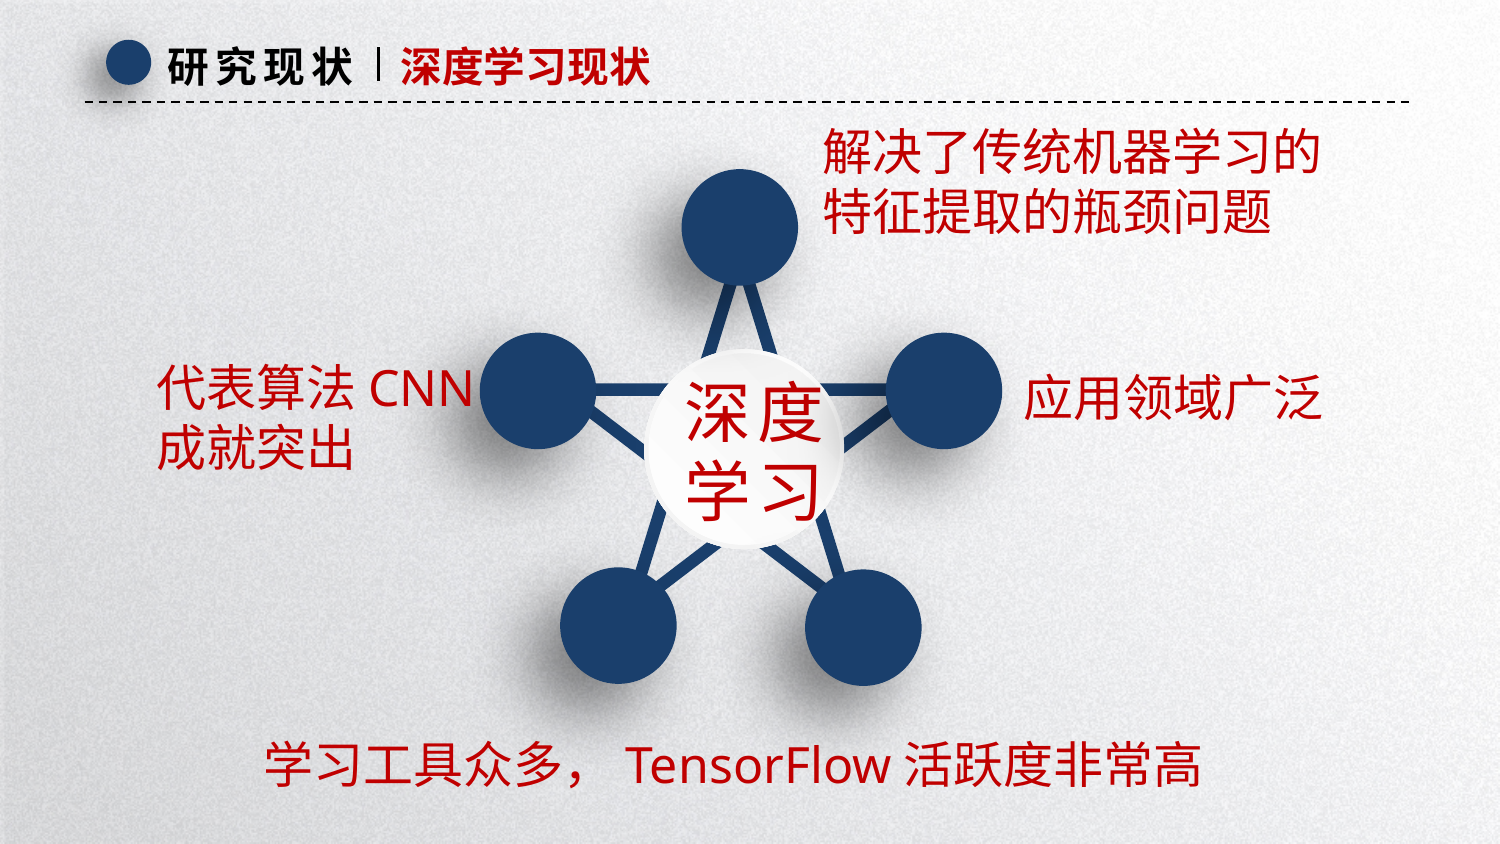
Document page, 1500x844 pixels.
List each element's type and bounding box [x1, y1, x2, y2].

text_box [643, 348, 845, 550]
picture [0, 0, 1500, 844]
